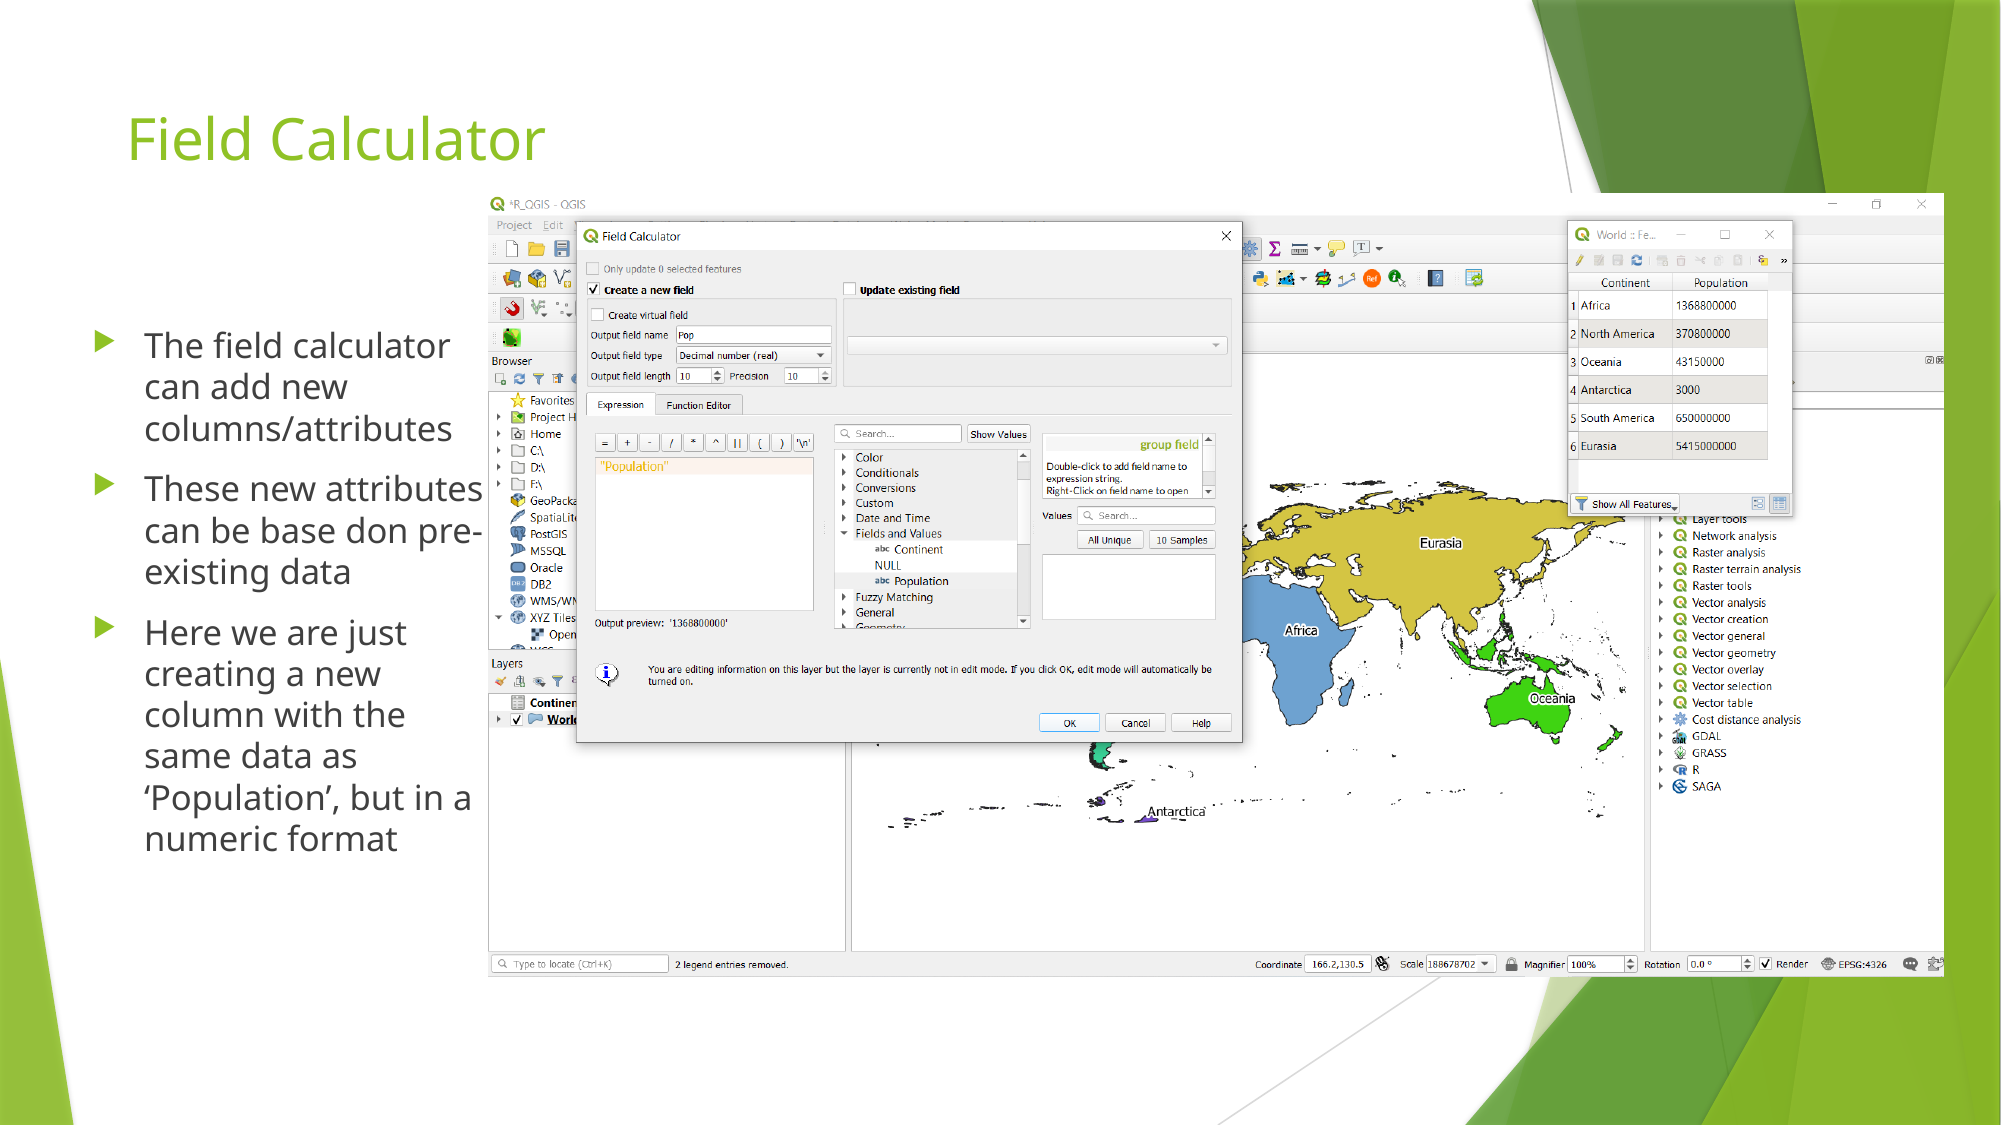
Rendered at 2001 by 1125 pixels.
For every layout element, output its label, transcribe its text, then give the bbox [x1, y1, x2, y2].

picture [488, 193, 1944, 977]
list The field calculator can add new columns/attributes These new attributes can be base don pre-existing data Here we are just creating a new column with the same data as ‘Population’, but in a numeric format [77, 316, 483, 901]
title Field Calculator [111, 99, 867, 316]
